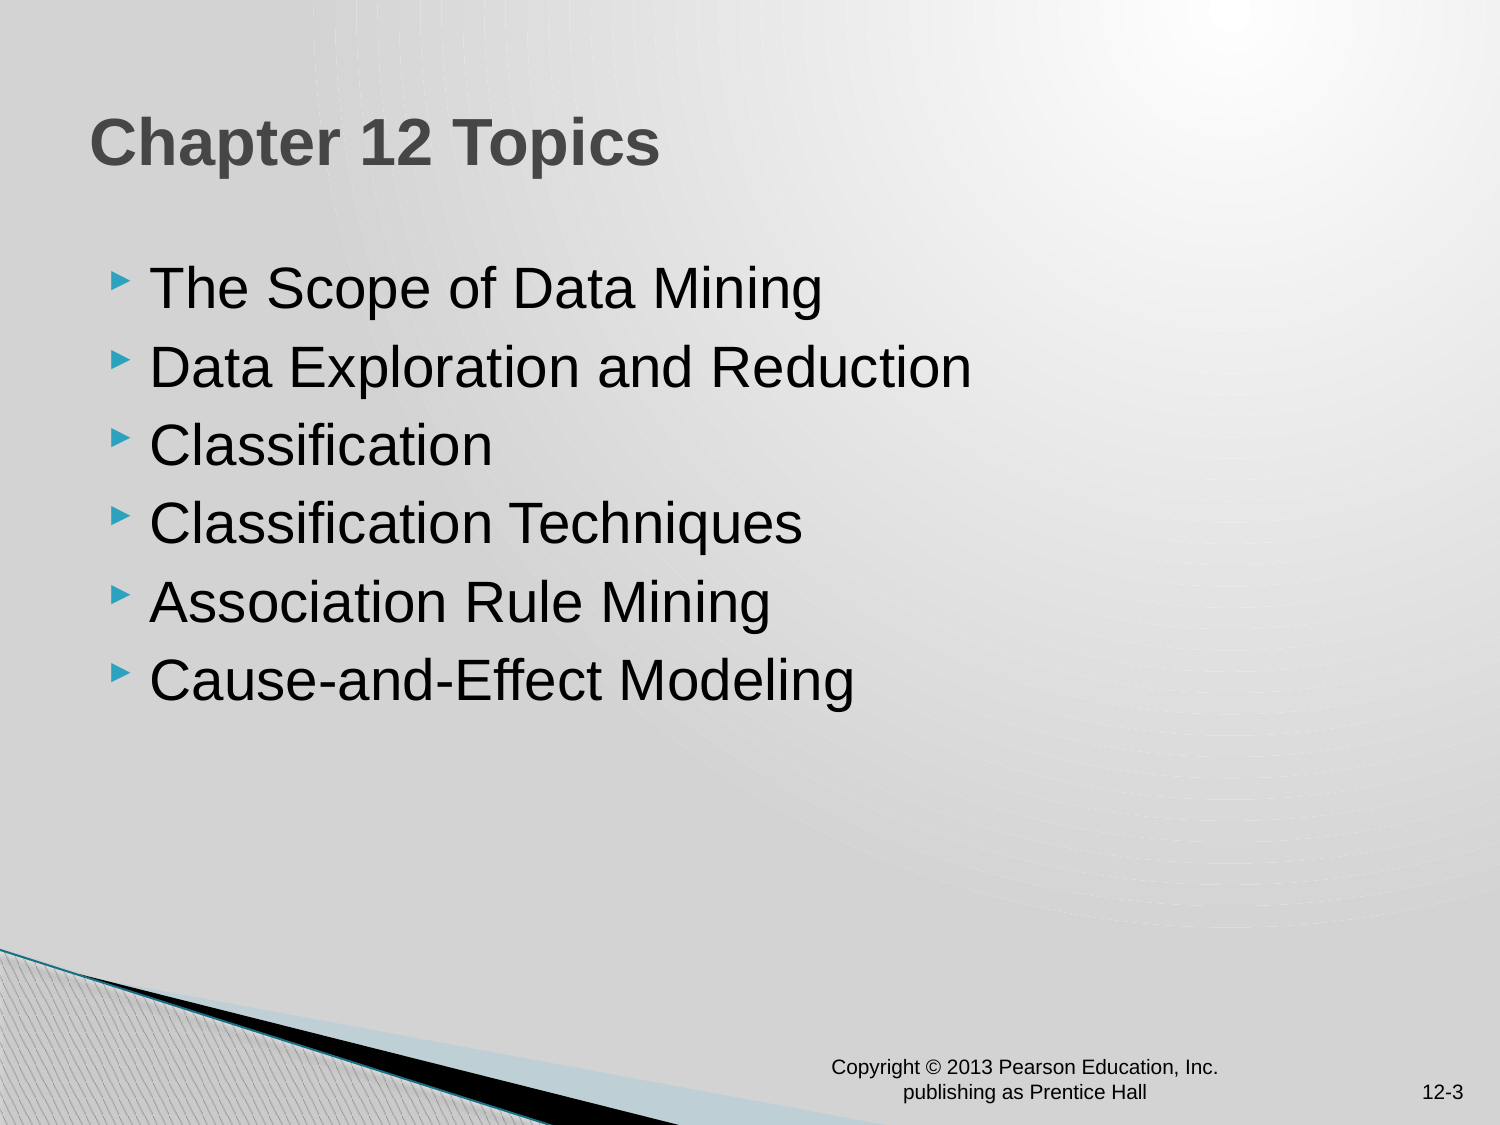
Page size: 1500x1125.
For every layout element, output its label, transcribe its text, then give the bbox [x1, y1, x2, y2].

list The Scope of Data Mining Data Exploration and Reduction Classification Classification Techniques Association Rule Mining Cause-and-Effect Modeling [74, 242, 1426, 986]
slide_number 12-3 [1362, 1051, 1479, 1112]
title Chapter 12 Topics [75, 45, 1425, 233]
footer Copyright © 2013 Pearson Education, Inc. publishing as Prentice Hall [812, 1051, 1238, 1112]
